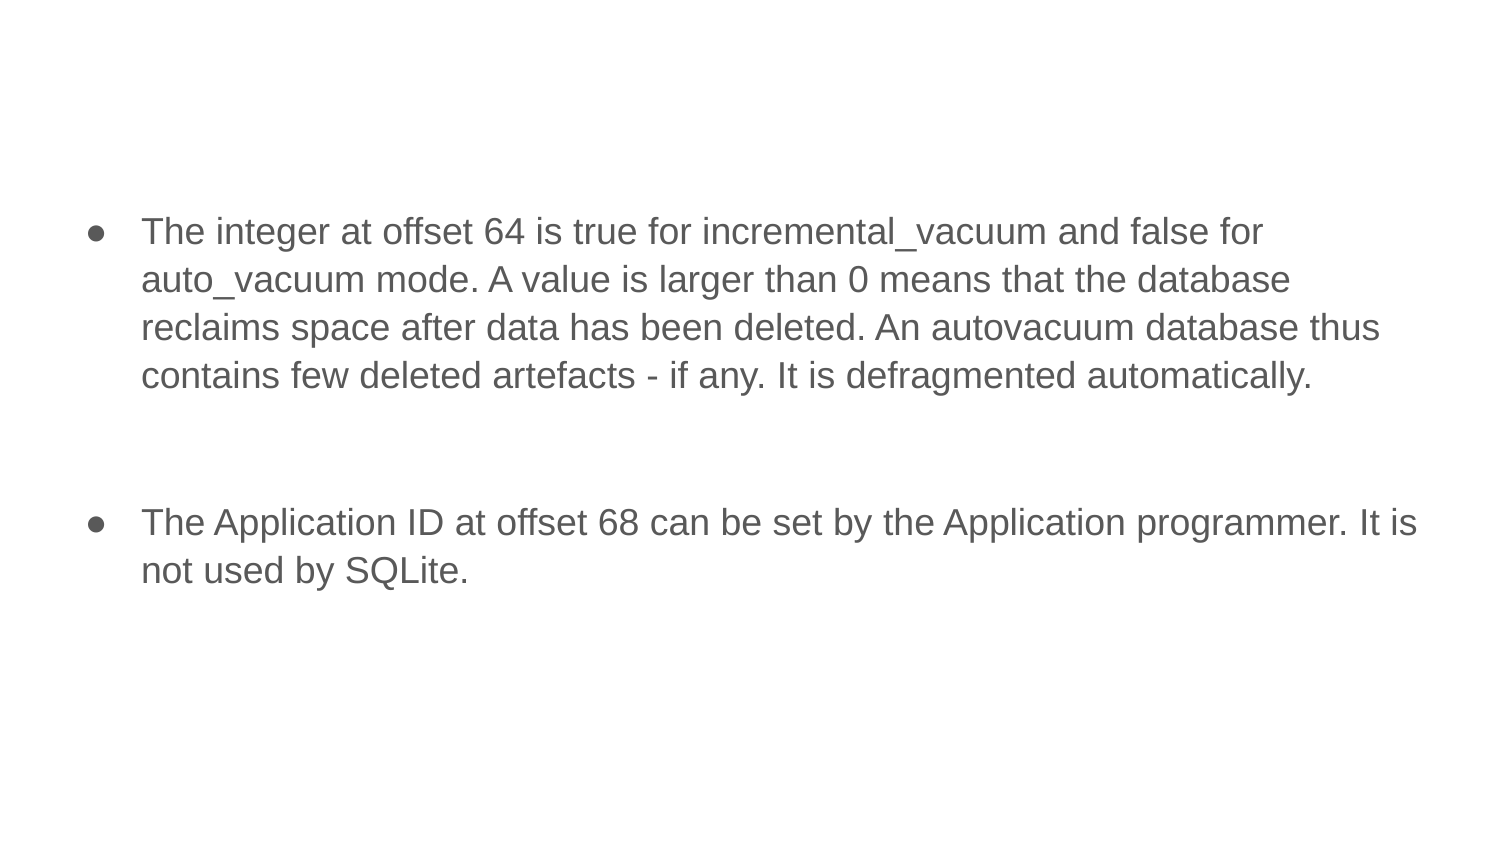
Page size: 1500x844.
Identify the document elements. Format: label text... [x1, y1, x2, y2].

list The integer at offset 64 is true for incremental_vacuum and false for auto_vacuum mode. A value is larger than 0 means that the database reclaims space after data has been deleted. An autovacuum database thus contains few deleted artefacts - if any. It is defragmented automatically. The Application ID at offset 68 can be set by the Application programmer. It is not used by SQLite. [51, 189, 1449, 750]
